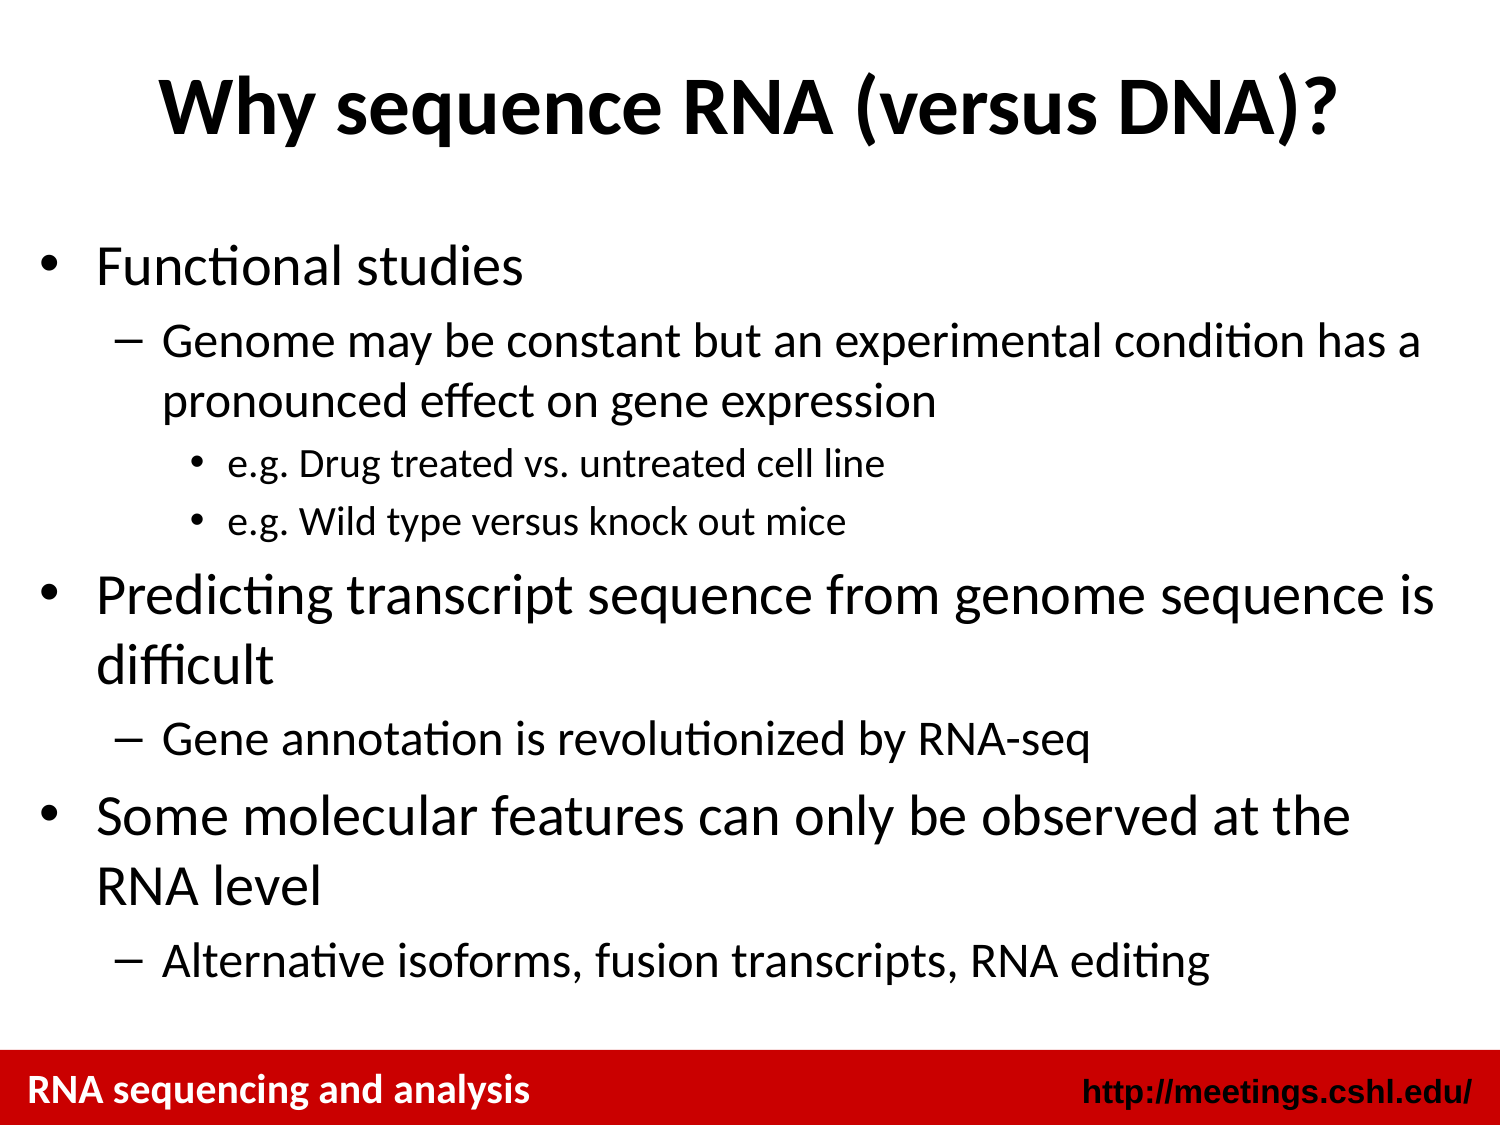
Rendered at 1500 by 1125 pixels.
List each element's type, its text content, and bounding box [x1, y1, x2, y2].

title Why sequence RNA (versus DNA)? [24, 7, 1475, 195]
list Functional studies Genome may be constant but an experimental condition has a pronounced effect on gene expression e.g. Drug treated vs. untreated cell line e.g. Wild type versus knock out mice Predicting transcript sequence from genome sequence is difficult Gene annotation is revolutionized by RNA-seq Some molecular features can only be observed at the RNA level Alternative isoforms, fusion transcripts, RNA editing [24, 220, 1475, 1025]
